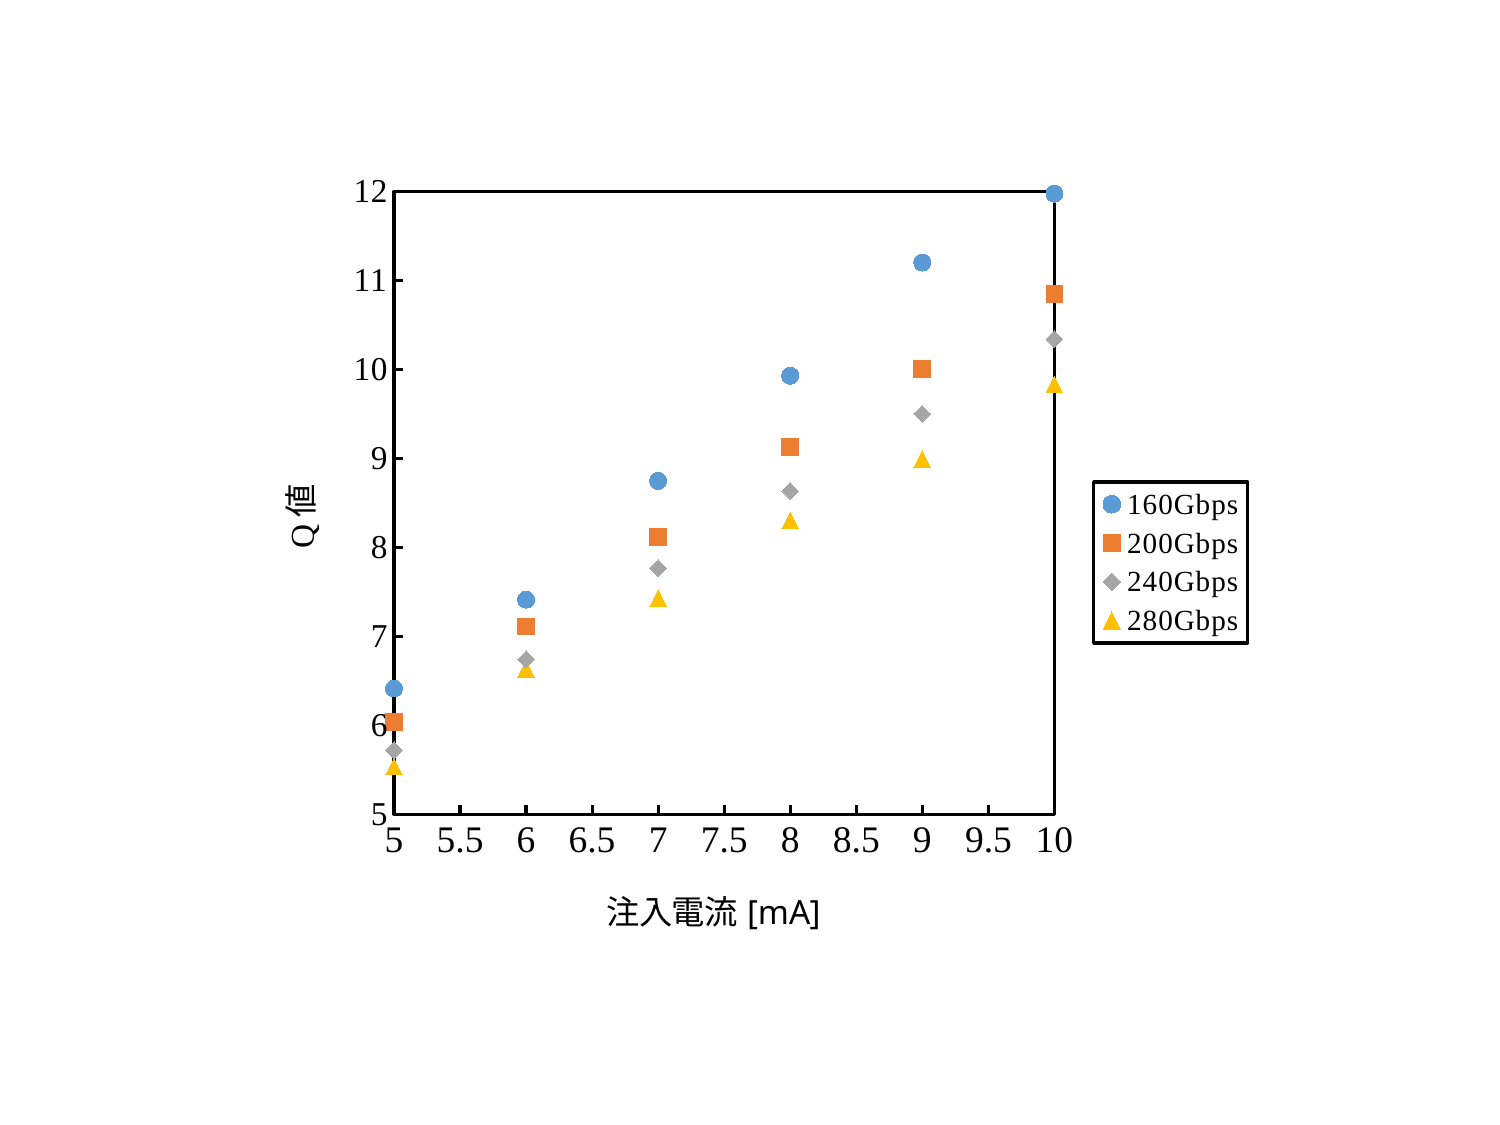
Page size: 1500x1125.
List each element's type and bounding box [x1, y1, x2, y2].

chart [239, 156, 1261, 969]
